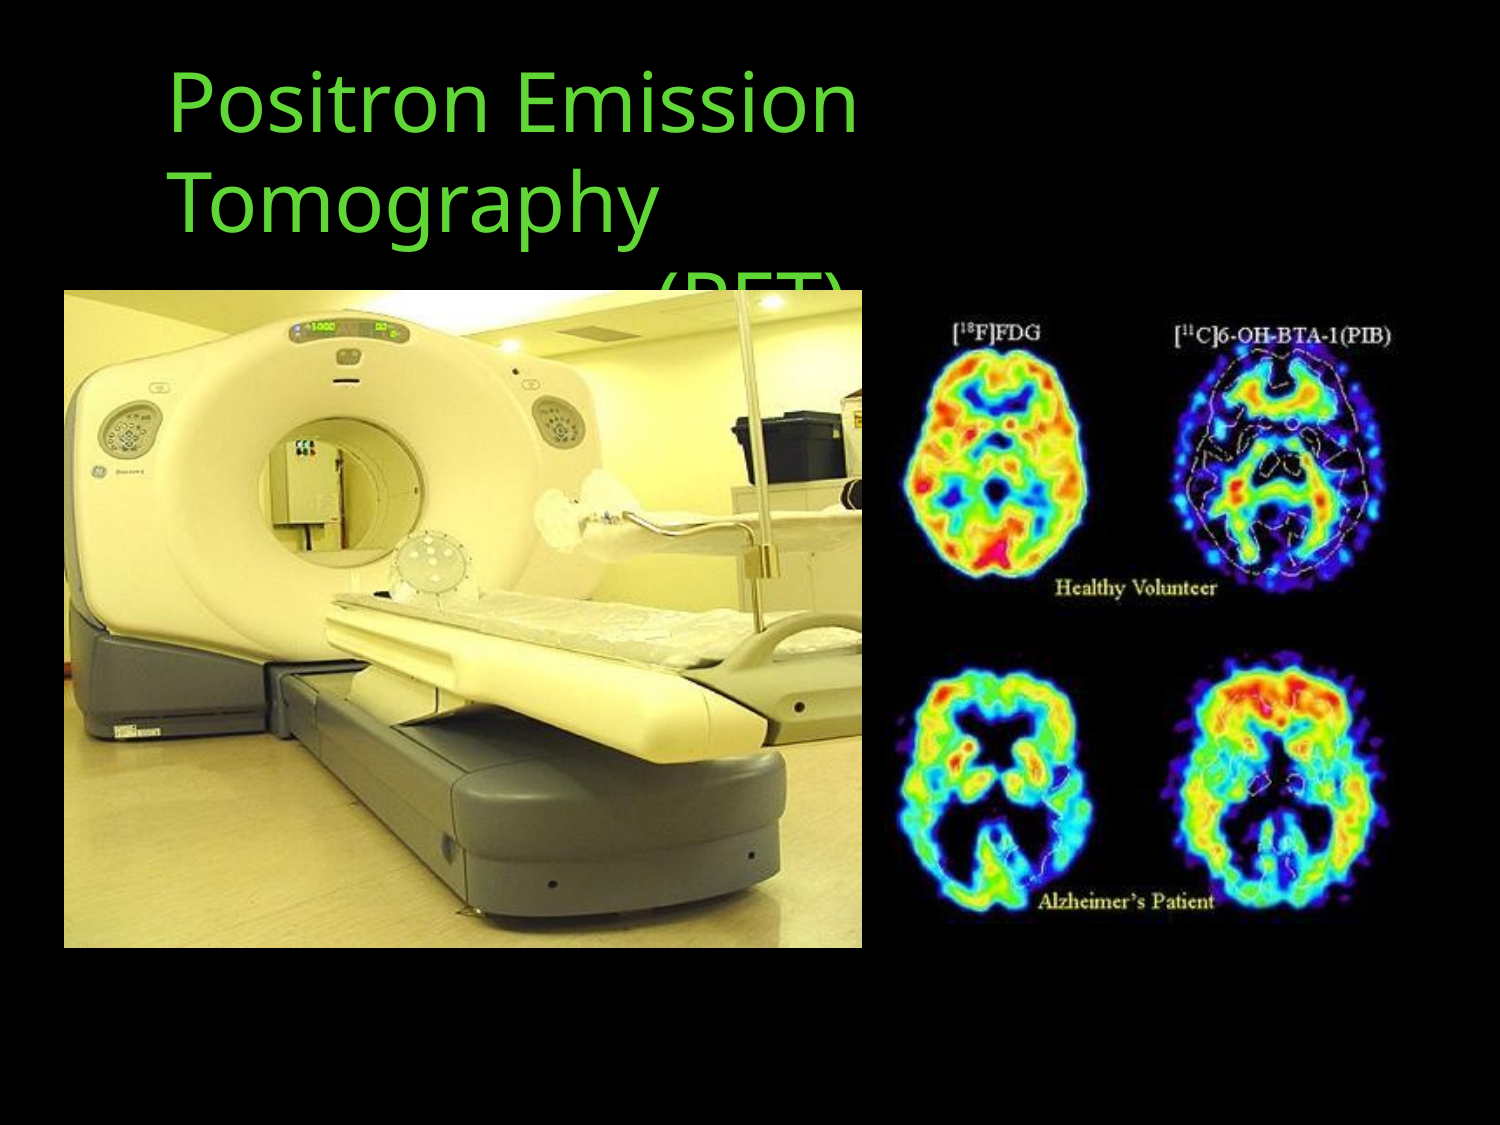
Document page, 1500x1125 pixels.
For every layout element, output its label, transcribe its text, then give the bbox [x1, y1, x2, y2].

picture [64, 290, 862, 948]
picture [884, 313, 1413, 924]
title Positron Emission Tomography (PET) [164, 47, 1377, 350]
